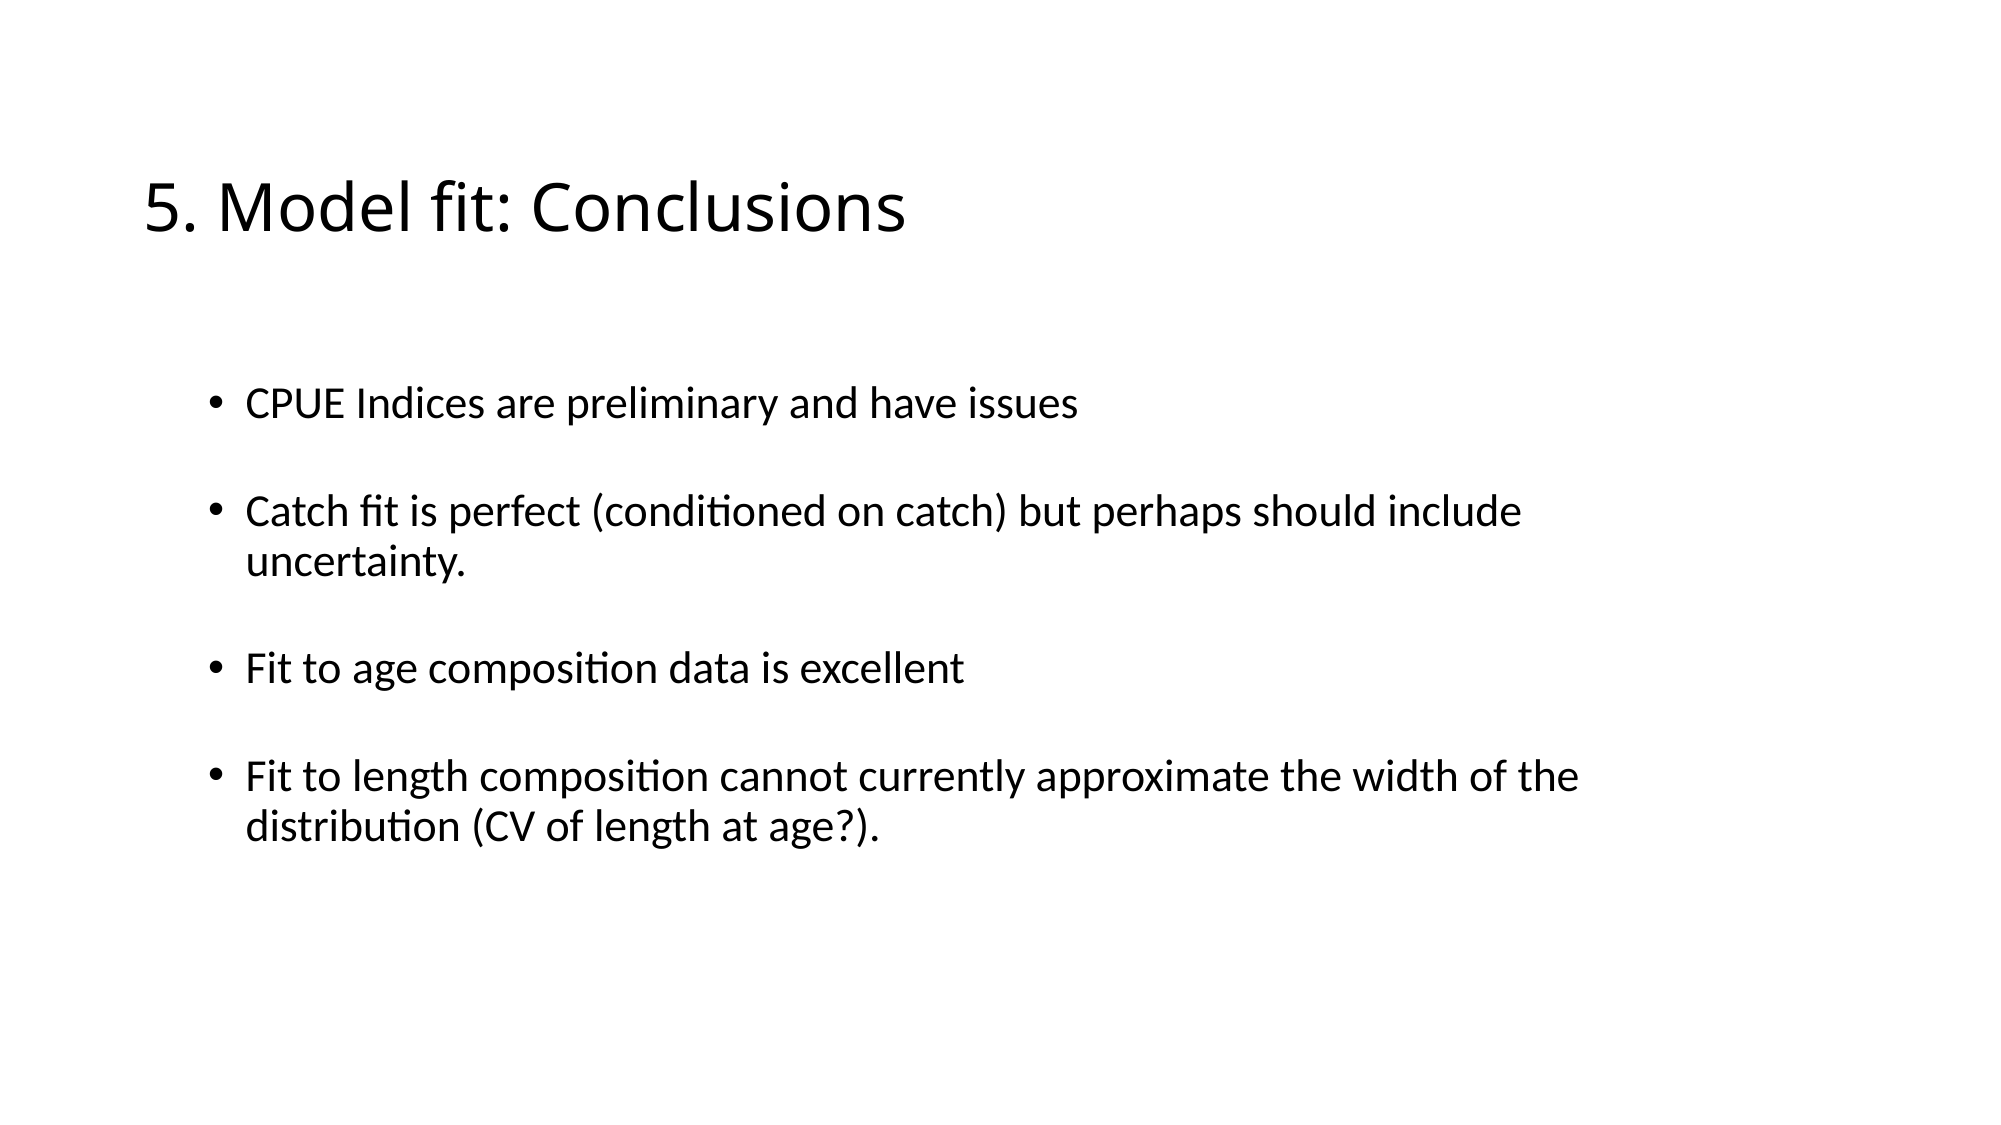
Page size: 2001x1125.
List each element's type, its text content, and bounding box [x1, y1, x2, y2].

title 5. Model fit: Conclusions [128, 101, 1854, 319]
list CPUE Indices are preliminary and have issues Catch fit is perfect (conditioned on catch) but perhaps should include uncertainty. Fit to age composition data is excellent Fit to length composition cannot currently approximate the width of the distribution (CV of length at age?). [193, 371, 1725, 1086]
